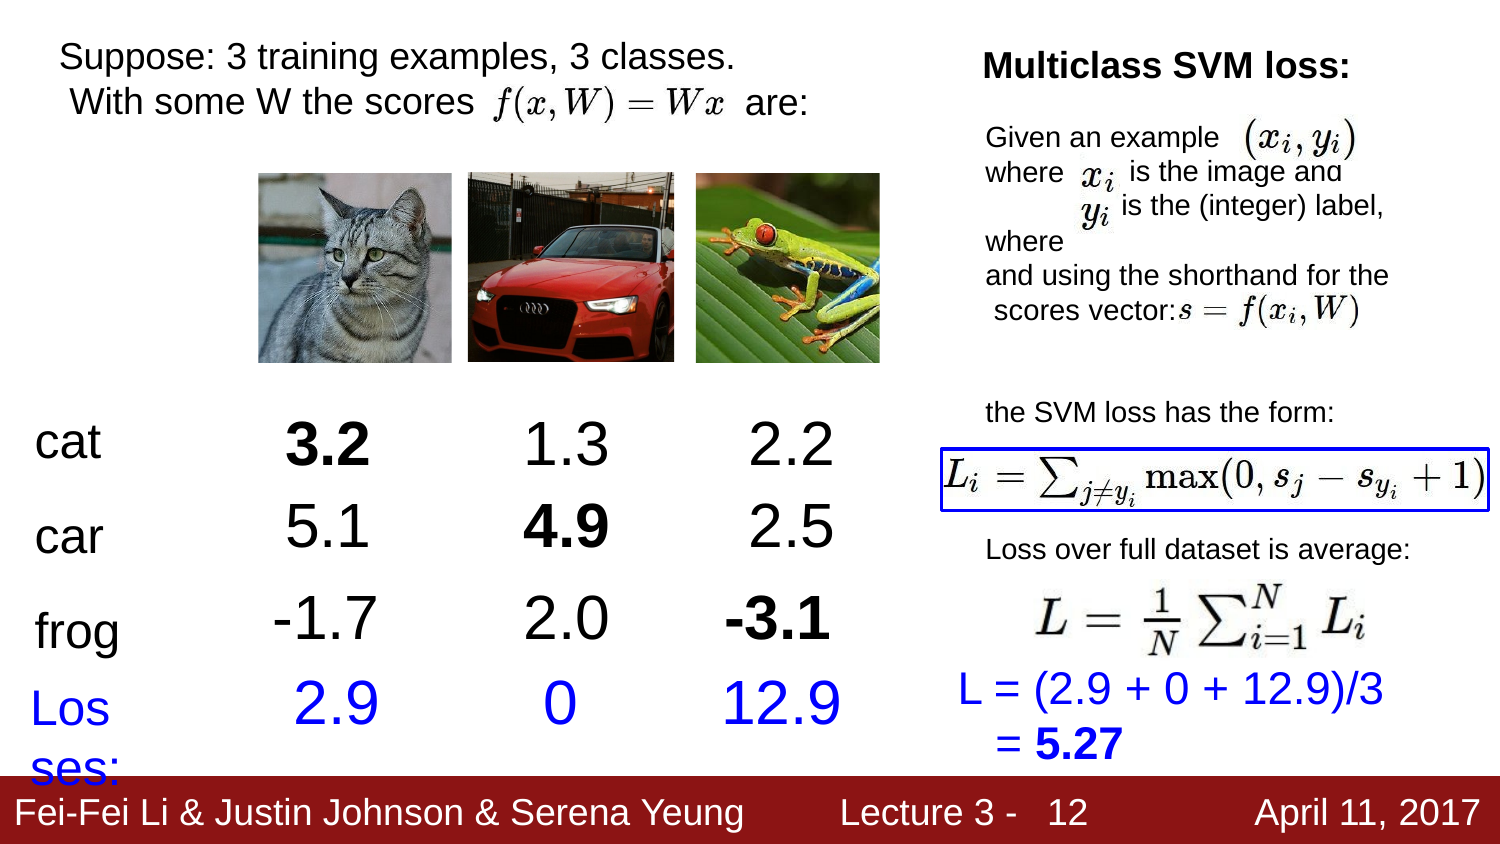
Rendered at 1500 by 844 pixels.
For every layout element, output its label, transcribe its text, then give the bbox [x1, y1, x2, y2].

text_box [488, 78, 726, 129]
table_cell -3.1 [666, 576, 839, 654]
table_cell 2.5 [666, 488, 839, 576]
text_box [258, 173, 452, 363]
table_cell 5.1 [267, 488, 451, 576]
text_box 0 [541, 659, 581, 737]
text_box 2.9 [291, 659, 383, 737]
table_header 1.3 [451, 410, 666, 488]
footer April 11, 2017 [1252, 789, 1488, 844]
table_header 2.2 [666, 410, 839, 488]
text_box [467, 172, 675, 362]
table_cell 2.0 [451, 576, 666, 654]
text_box is the image and is the (integer) label, [1119, 150, 1388, 222]
text_box [1073, 187, 1114, 238]
text_box Loss over full dataset is average: [983, 528, 1414, 566]
text_box cat car frog Losses: [28, 371, 205, 789]
text_box [1177, 292, 1359, 330]
text_box [1239, 114, 1358, 166]
table_header 3.2 [267, 410, 451, 488]
text_box where where [983, 150, 1067, 253]
text_box and using the shorthand for the scores vector: [983, 253, 1391, 326]
table_cell -1.7 [267, 576, 451, 654]
text_box Multiclass SVM loss: Given an example [980, 39, 1355, 153]
text_box [695, 173, 880, 363]
text_box Lecture 3 - [837, 789, 1021, 833]
text_box the SVM loss has the form: [983, 390, 1337, 428]
text_box [1033, 579, 1371, 656]
text_box [941, 448, 1489, 511]
table_cell 4.9 [451, 488, 666, 576]
slide_number 12 [1033, 788, 1093, 844]
text_box L = (2.9 + 0 + 12.9)/3 = 5.27 [955, 656, 1389, 769]
text_box are: [742, 76, 812, 124]
text_box 12.9 [718, 659, 845, 737]
slide_number Fei-Fei Li & Justin Johnson & Serena Yeung [11, 789, 753, 844]
text_box Suppose: 3 training examples, 3 classes. With some W the scores [56, 30, 742, 123]
text_box [1079, 152, 1120, 204]
